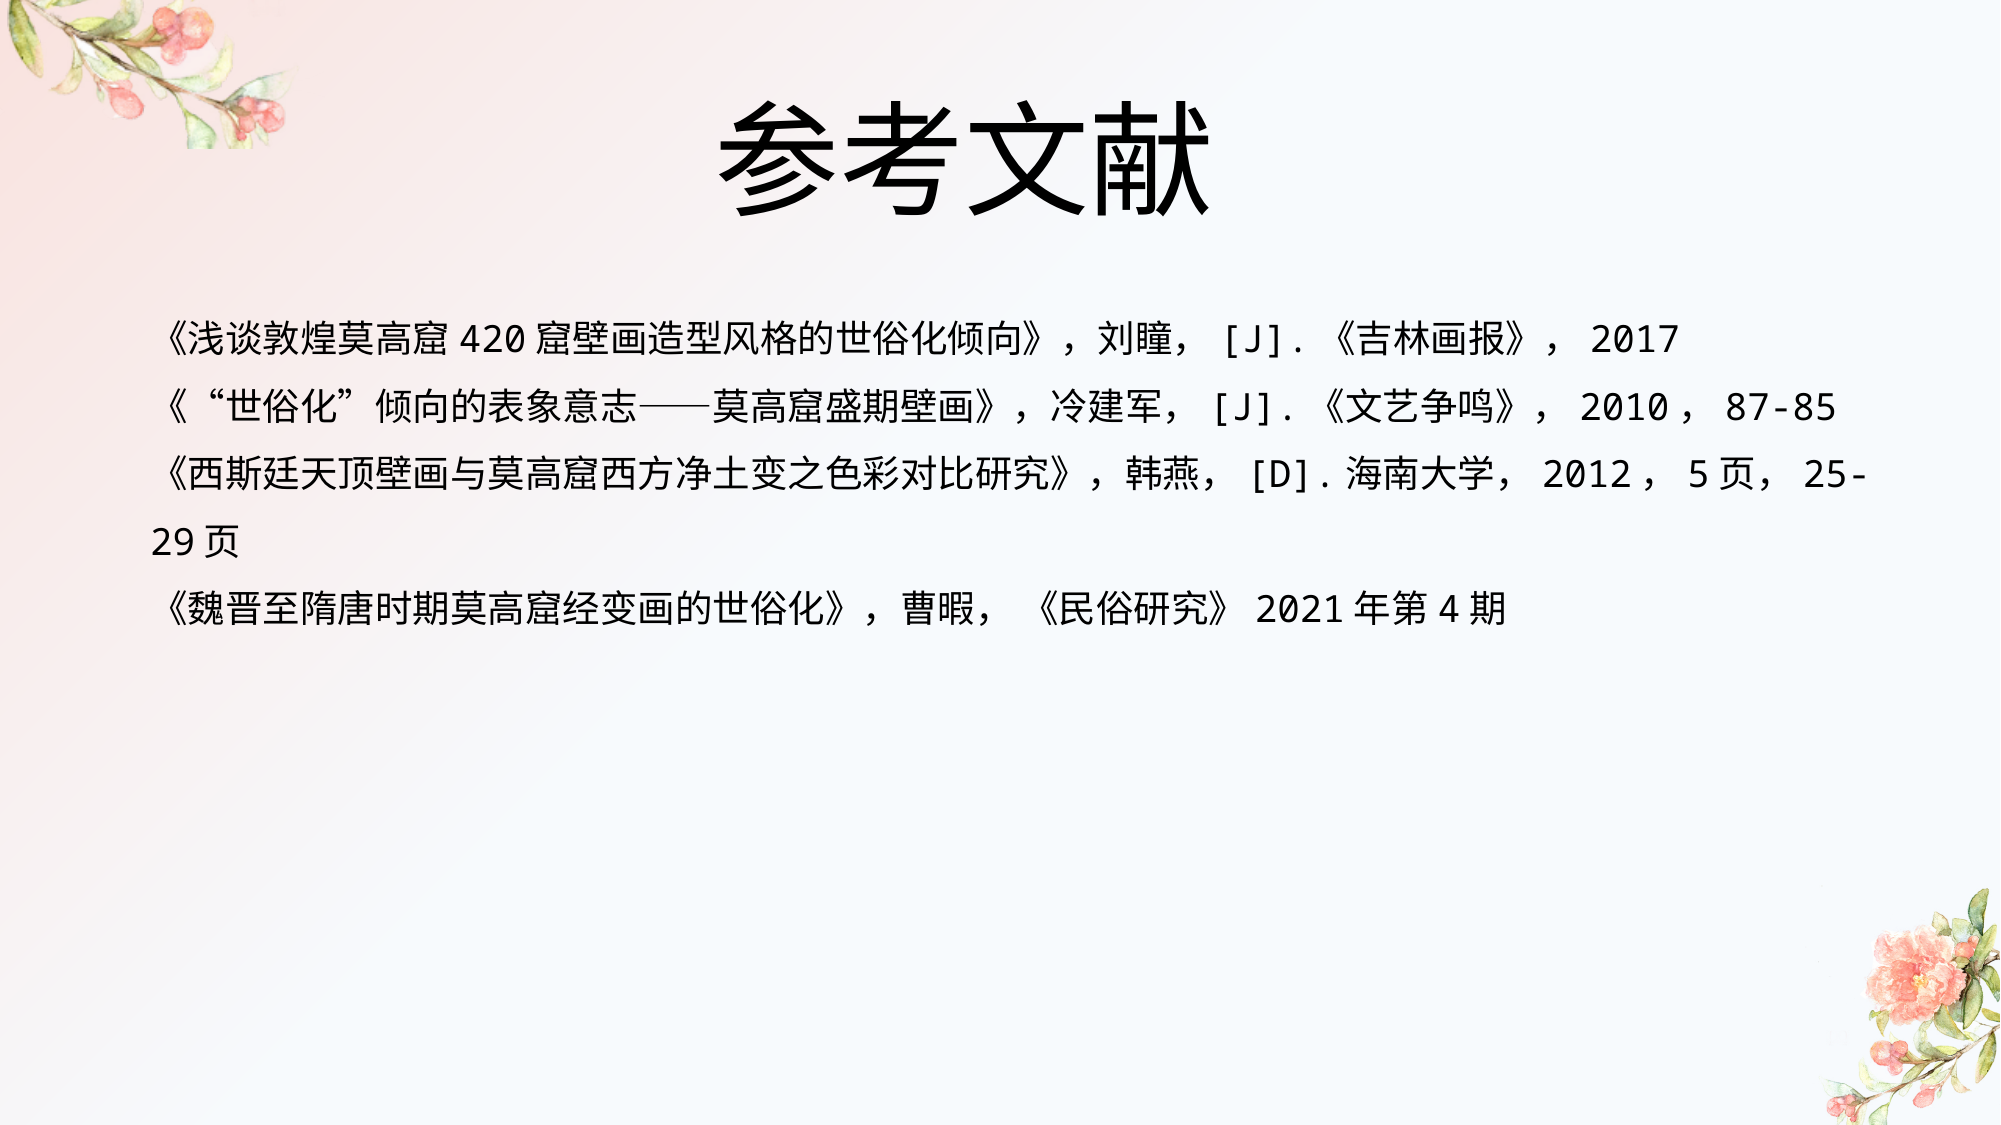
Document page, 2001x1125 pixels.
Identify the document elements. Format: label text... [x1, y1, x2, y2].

text_box 参考文献 [499, 74, 1431, 239]
picture [1802, 872, 2000, 1125]
picture [0, 0, 325, 149]
text_box 《浅谈敦煌莫高窟420窟壁画造型风格的世俗化倾向》，刘瞳，[J].《吉林画报》，2017 《“世俗化”倾向的表象意志——莫高窟盛期壁画》，冷建军，[J].《文艺争鸣》，2010，87-85 《西斯廷天顶壁画与莫高窟西方净土变之色彩对比研究》，韩燕，[D].海南大学，2012，5页，25-29页 《魏晋至隋唐时期莫高窟经变画的世俗化》，曹暇， 《民俗研究》2021年第4期 [135, 285, 1909, 691]
